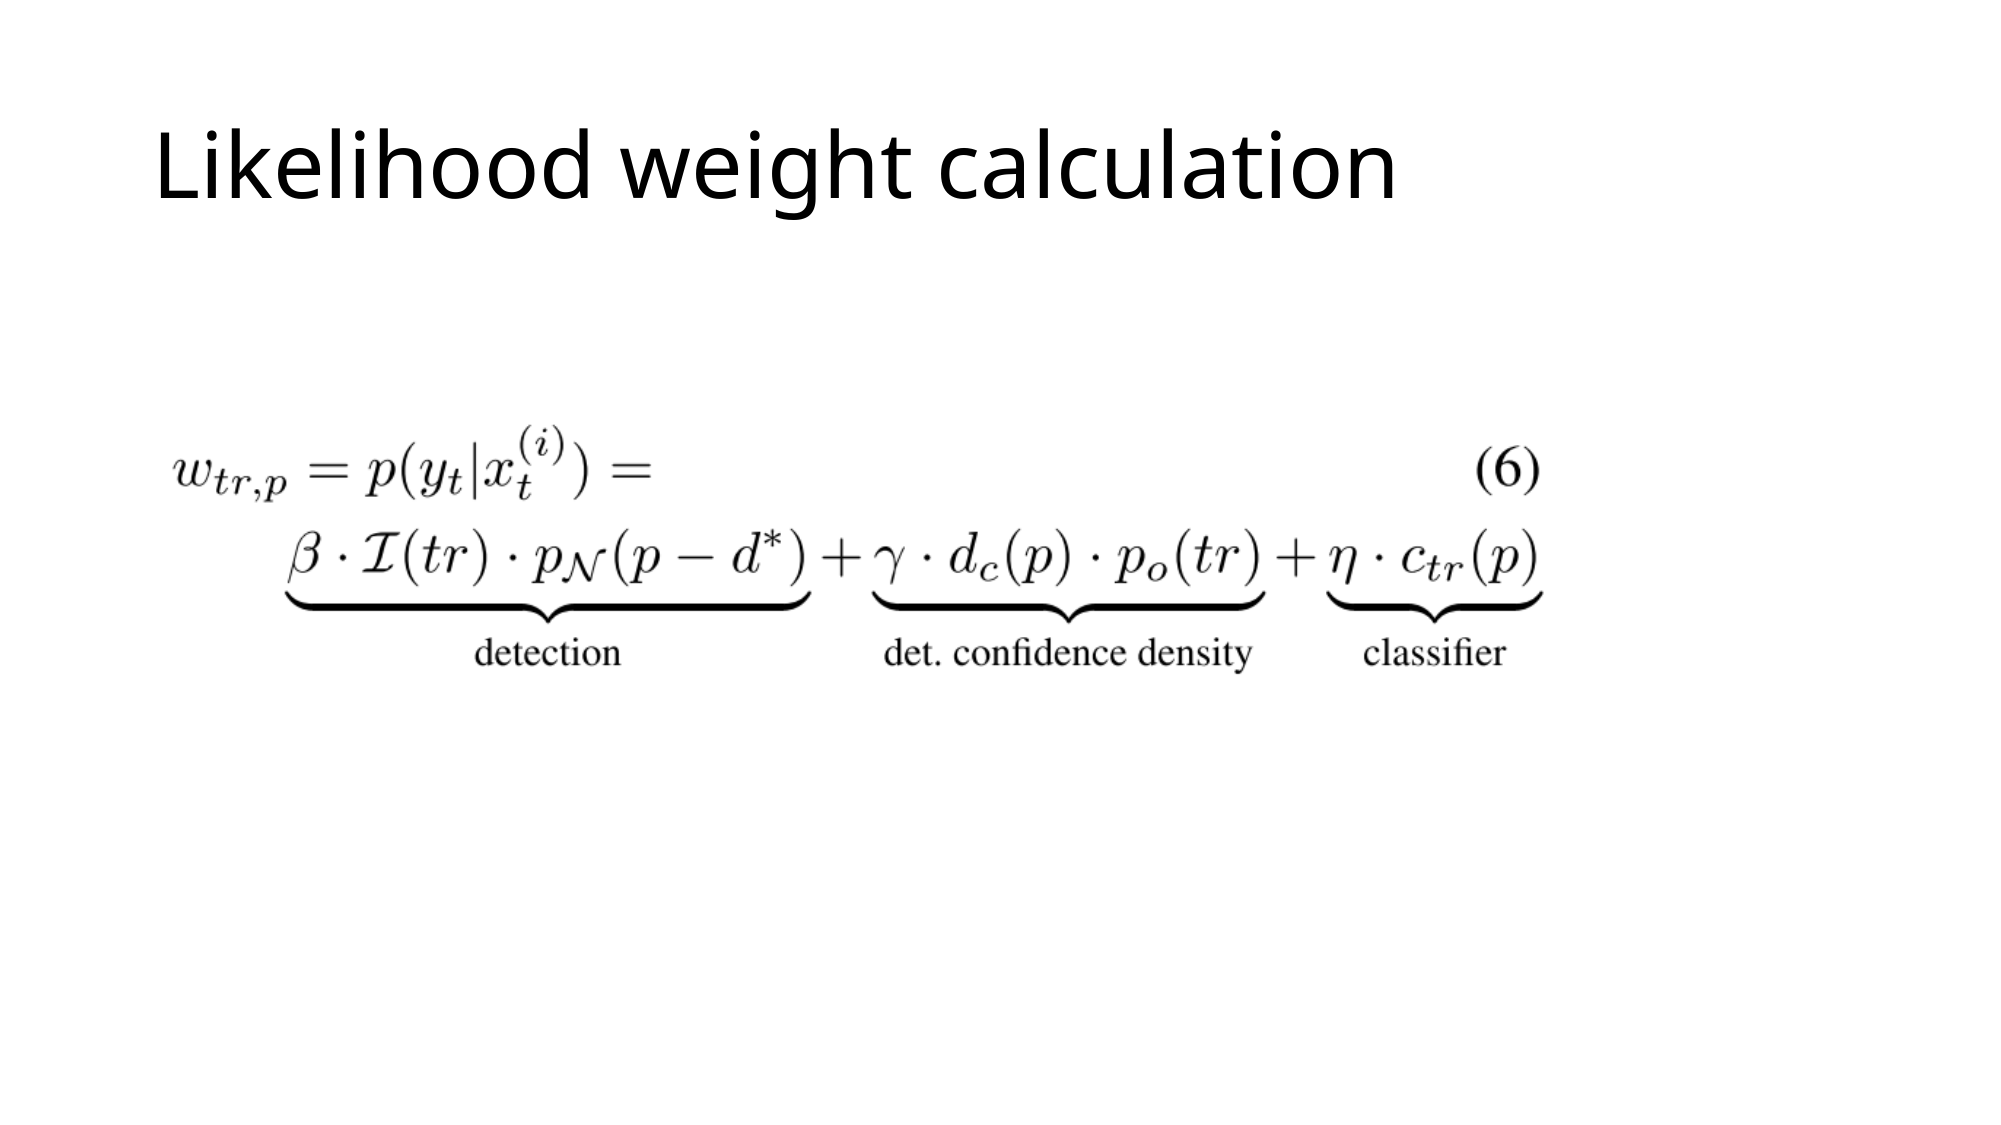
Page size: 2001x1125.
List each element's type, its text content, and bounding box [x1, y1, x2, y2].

picture [164, 406, 1554, 680]
title Likelihood weight calculation [137, 59, 1863, 278]
